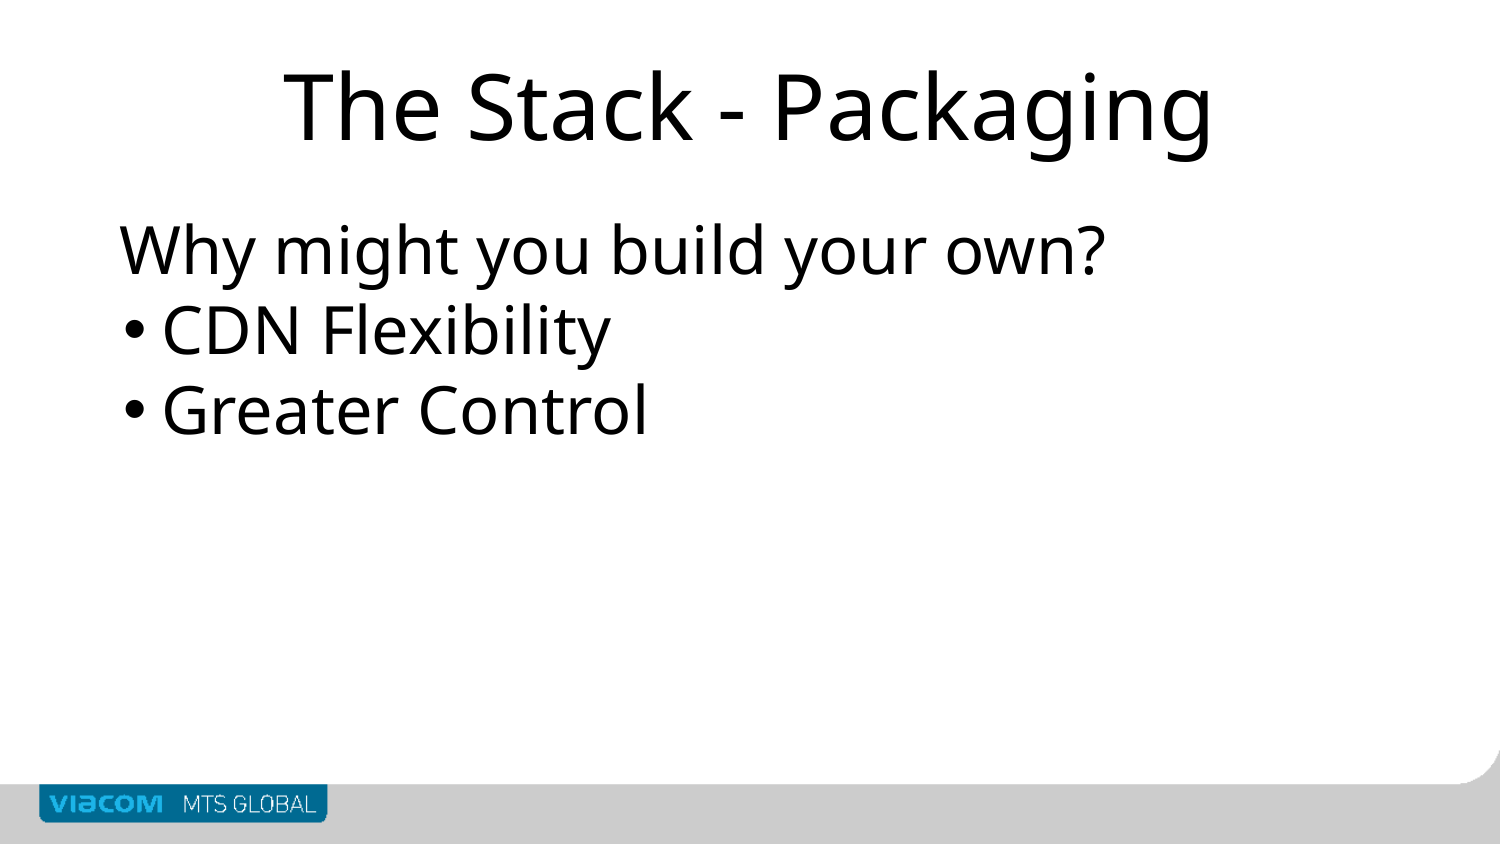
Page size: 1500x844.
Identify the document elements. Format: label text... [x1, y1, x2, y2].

title The Stack - Packaging [75, 33, 1425, 175]
list Why might you build your own? CDN Flexibility Greater Control [75, 196, 1425, 754]
picture [0, 0, 1500, 844]
